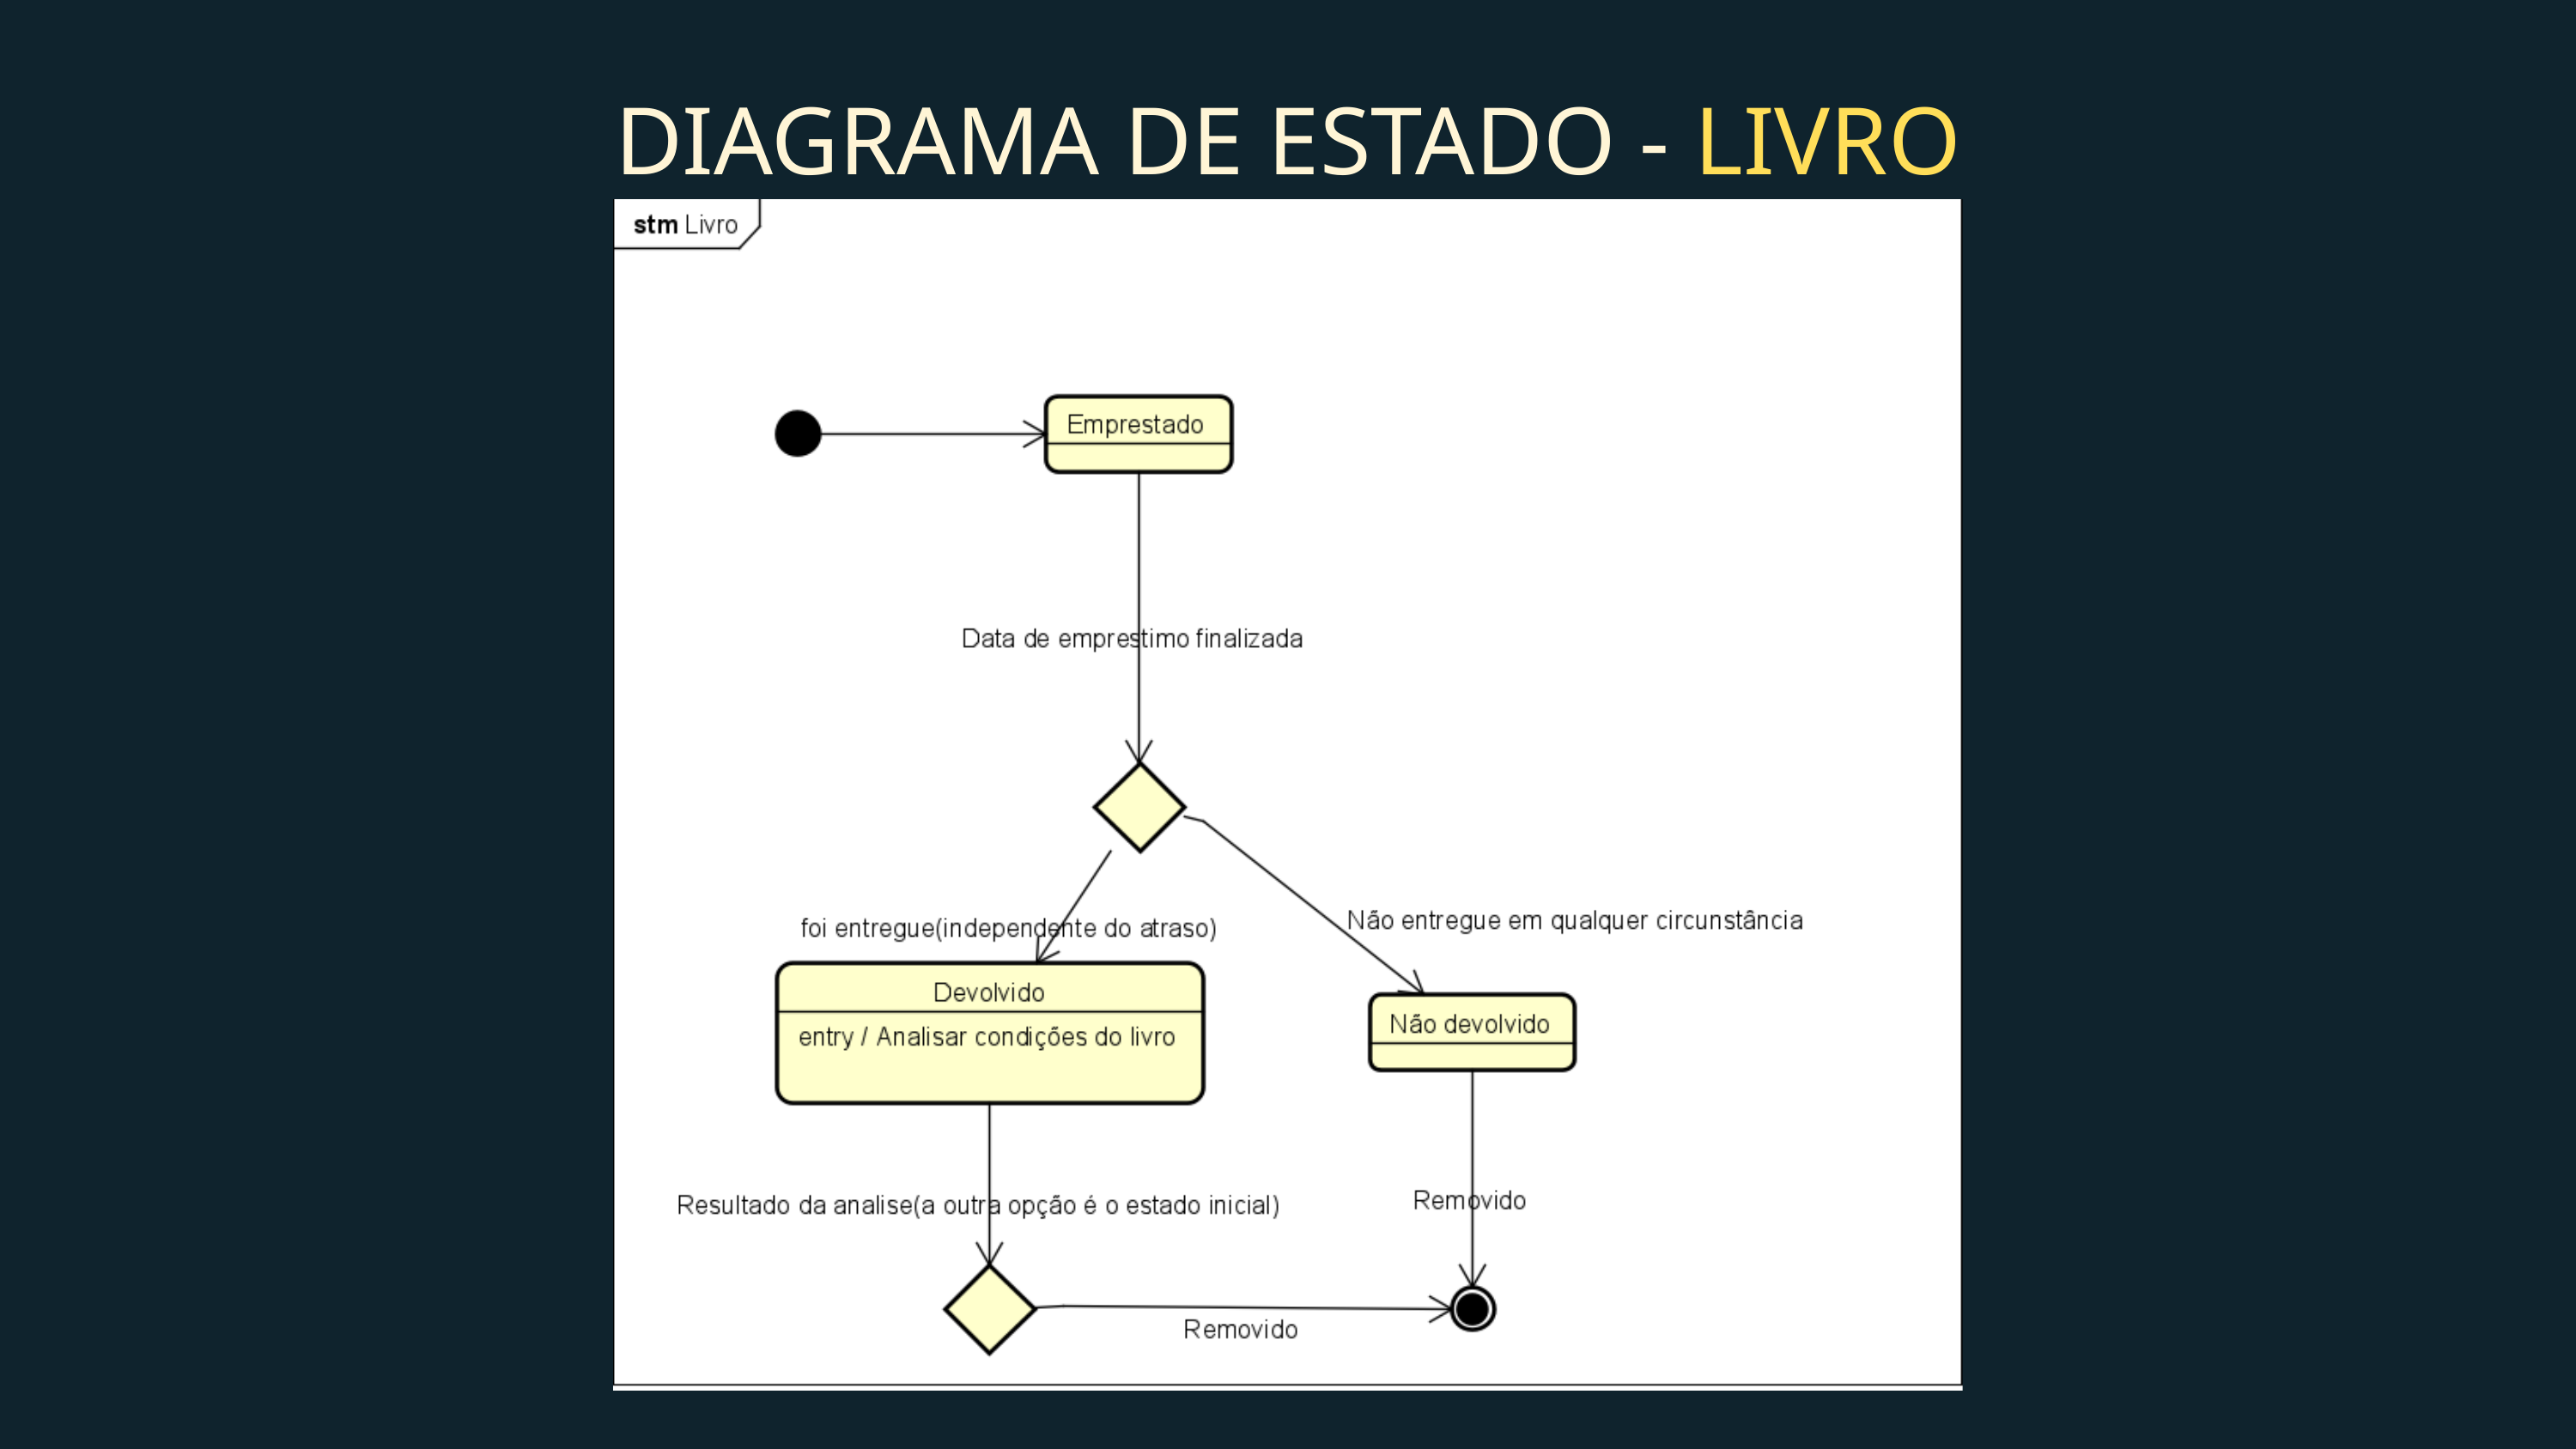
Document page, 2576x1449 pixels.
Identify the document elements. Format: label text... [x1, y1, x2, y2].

text_box DIAGRAMA DE ESTADO - LIVRO [33, 113, 2543, 193]
text_box [613, 199, 1963, 1391]
